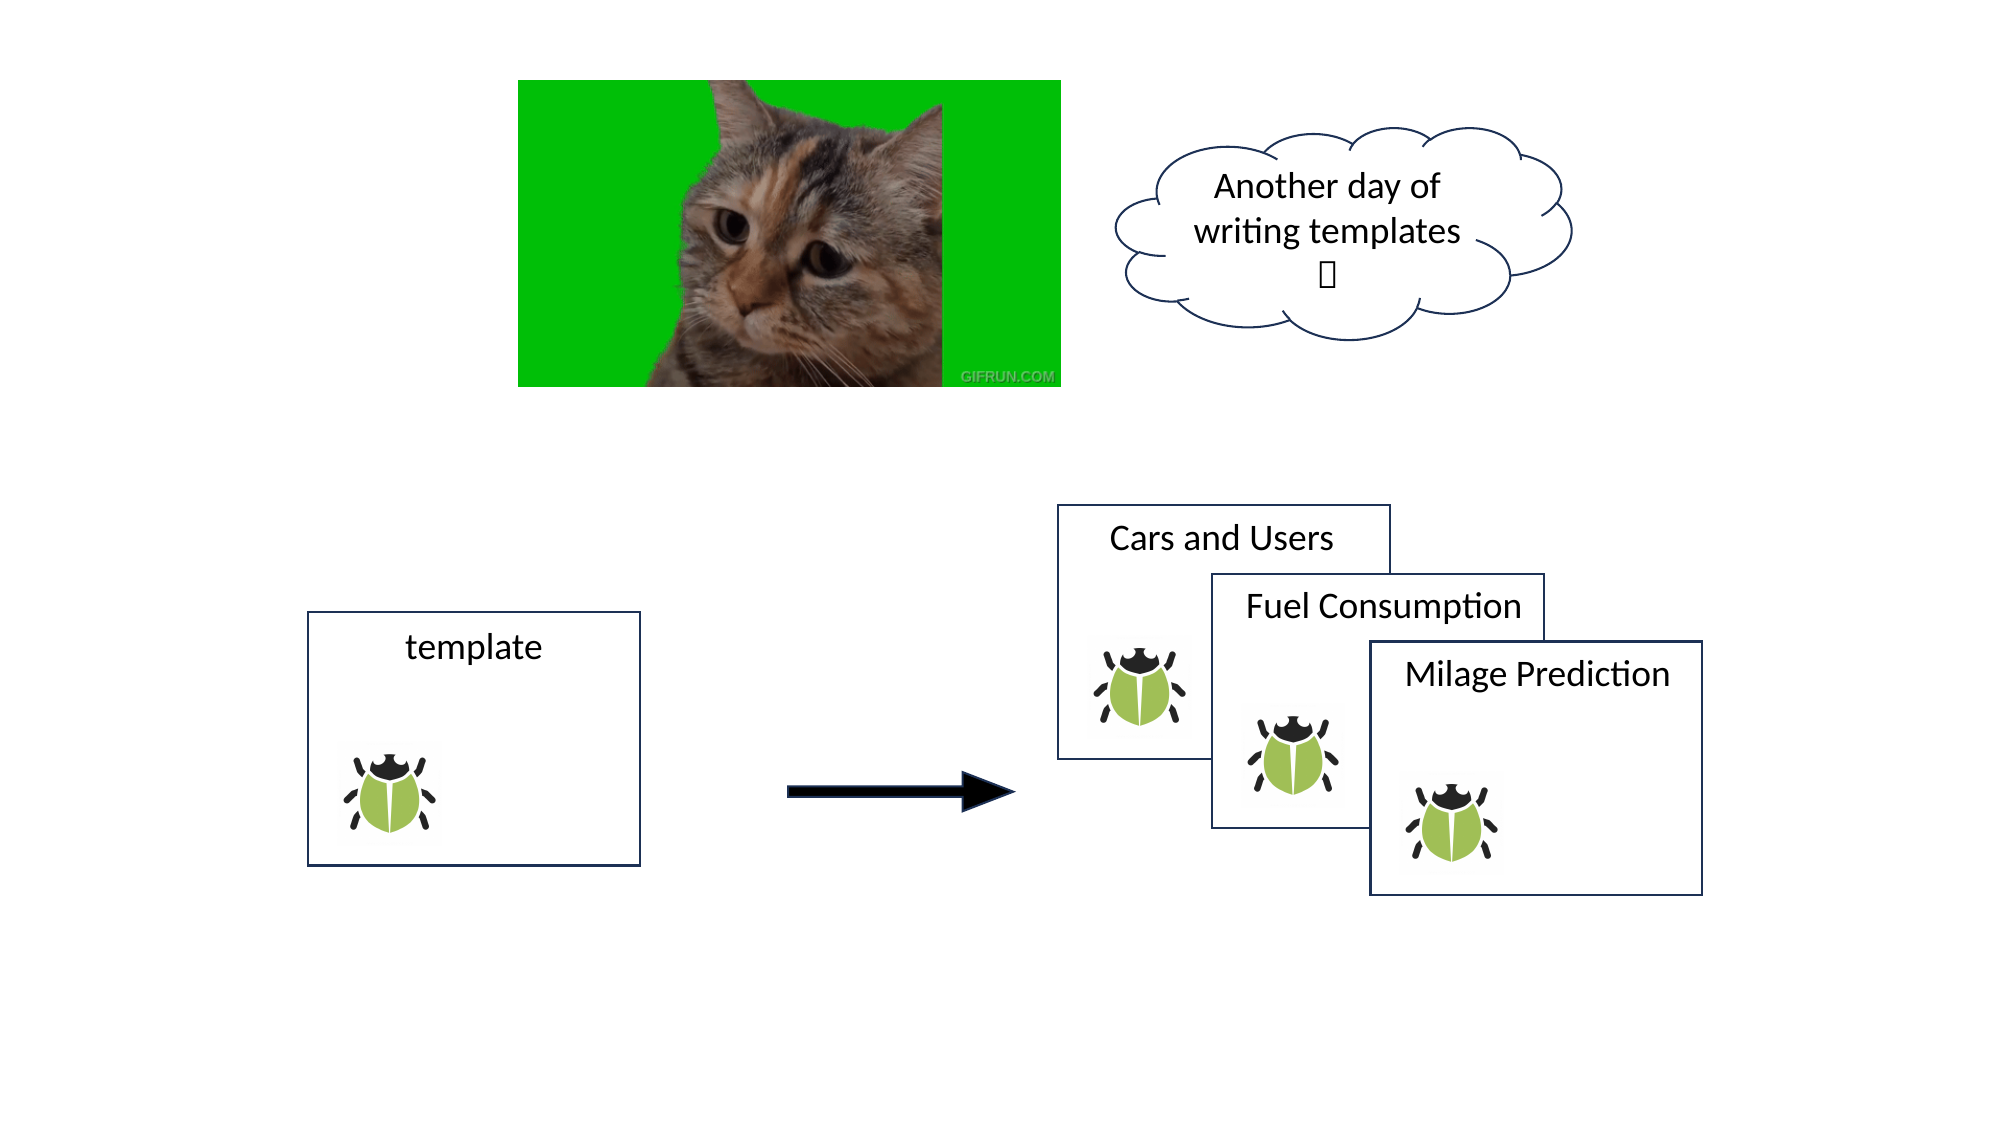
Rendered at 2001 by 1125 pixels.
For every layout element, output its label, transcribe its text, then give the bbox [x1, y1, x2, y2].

picture [518, 80, 1061, 387]
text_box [1058, 505, 1390, 760]
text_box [308, 611, 641, 866]
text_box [1211, 573, 1544, 828]
text_box Another day of writing templates  [1114, 127, 1573, 342]
text_box [787, 770, 1017, 813]
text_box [1370, 641, 1703, 896]
